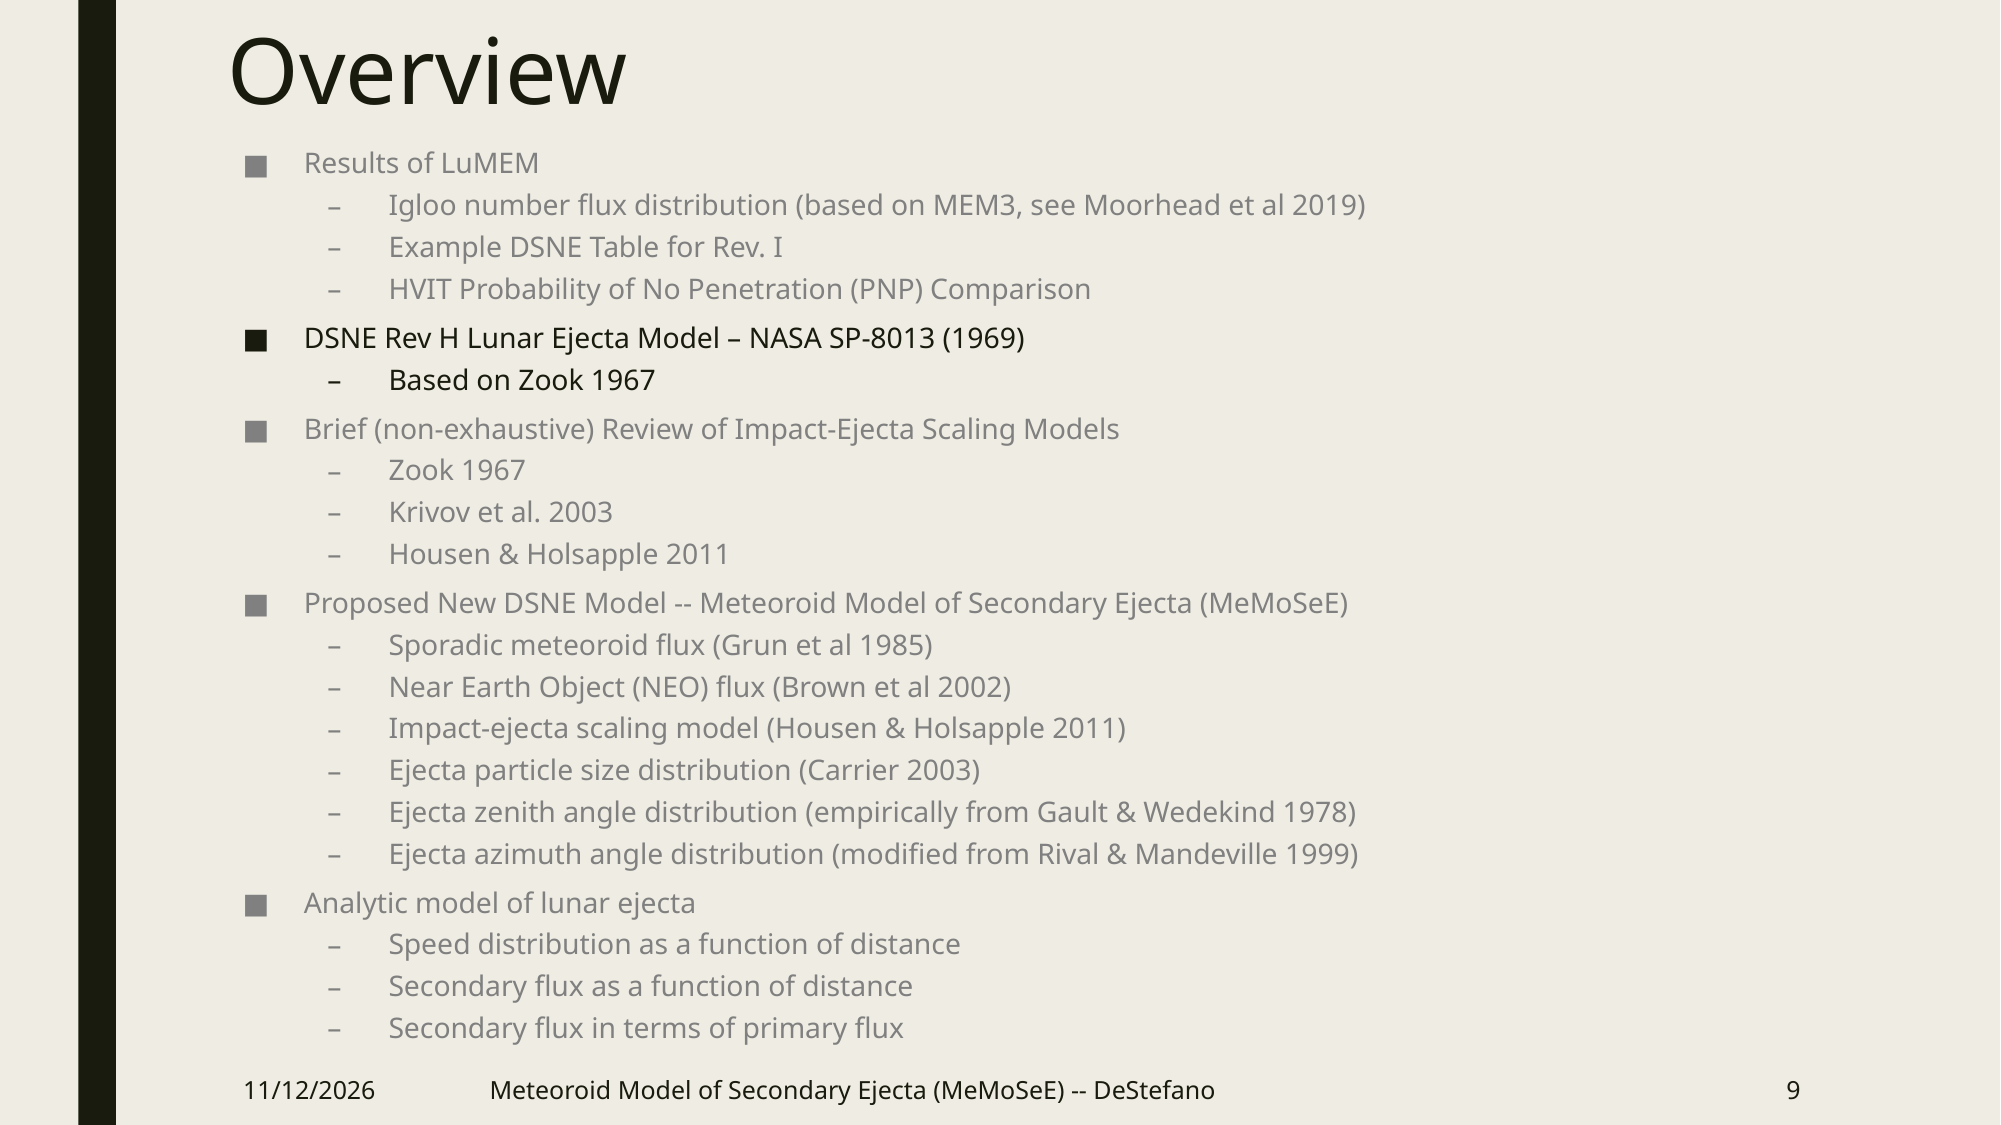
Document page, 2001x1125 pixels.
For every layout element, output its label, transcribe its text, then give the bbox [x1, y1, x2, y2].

title Overview [212, 19, 1788, 263]
slide_number 9 [1553, 1058, 1816, 1125]
list Results of LuMEM Igloo number flux distribution (based on MEM3, see Moorhead et al 2019) Example DSNE Table for Rev. I HVIT Probability of No Penetration (PNP) Comparison DSNE Rev H Lunar Ejecta Model – NASA SP-8013 (1969) Based on Zook 1967 Brief (non-exhaustive) Review of Impact-Ejecta Scaling Models Zook 1967 Krivov et al. 2003 Housen & Holsapple 2011 Proposed New DSNE Model -- Meteoroid Model of Secondary Ejecta (MeMoSeE) Sporadic meteoroid flux (Grun et al 1985) Near Earth Object (NEO) flux (Brown et al 2002) Impact-ejecta scaling model (Housen & Holsapple 2011) Ejecta particle size distribution (Carrier 2003) Ejecta zenith angle distribution (empirically from Gault & Wedekind 1978) Ejecta azimuth angle distribution (modified from Rival & Mandeville 1999) Analytic model of lunar ejecta Speed distribution as a function of distance Secondary flux as a function of distance Secondary flux in terms of primary flux [227, 140, 1803, 1059]
footer Meteoroid Model of Secondary Ejecta (MeMoSeE) -- DeStefano [474, 1058, 1505, 1125]
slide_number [228, 1058, 426, 1125]
